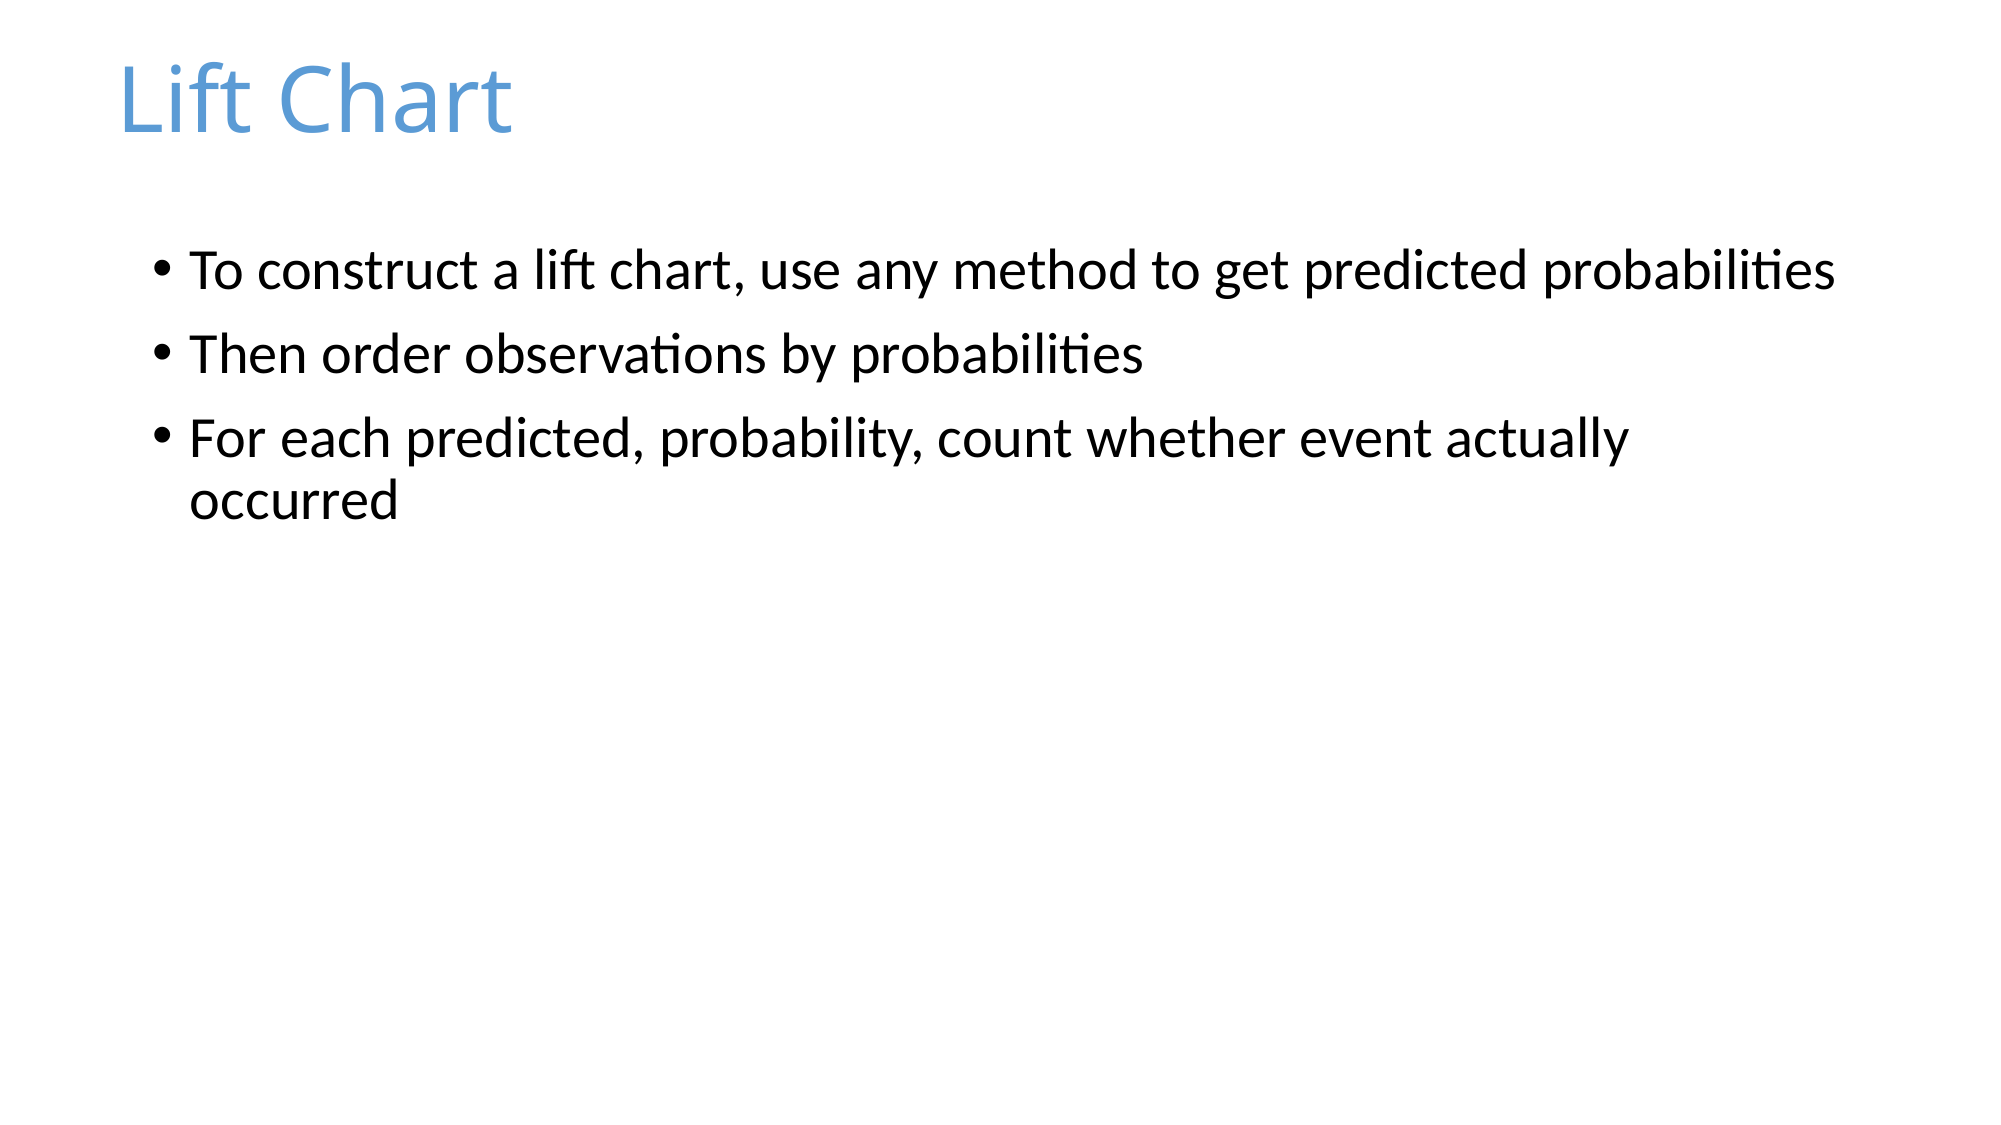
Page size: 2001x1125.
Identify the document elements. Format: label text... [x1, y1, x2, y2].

list To construct a lift chart, use any method to get predicted probabilities Then order observations by probabilities For each predicted, probability, count whether event actually occurred [137, 231, 1863, 1014]
text_box Lift Chart [101, 14, 1887, 191]
